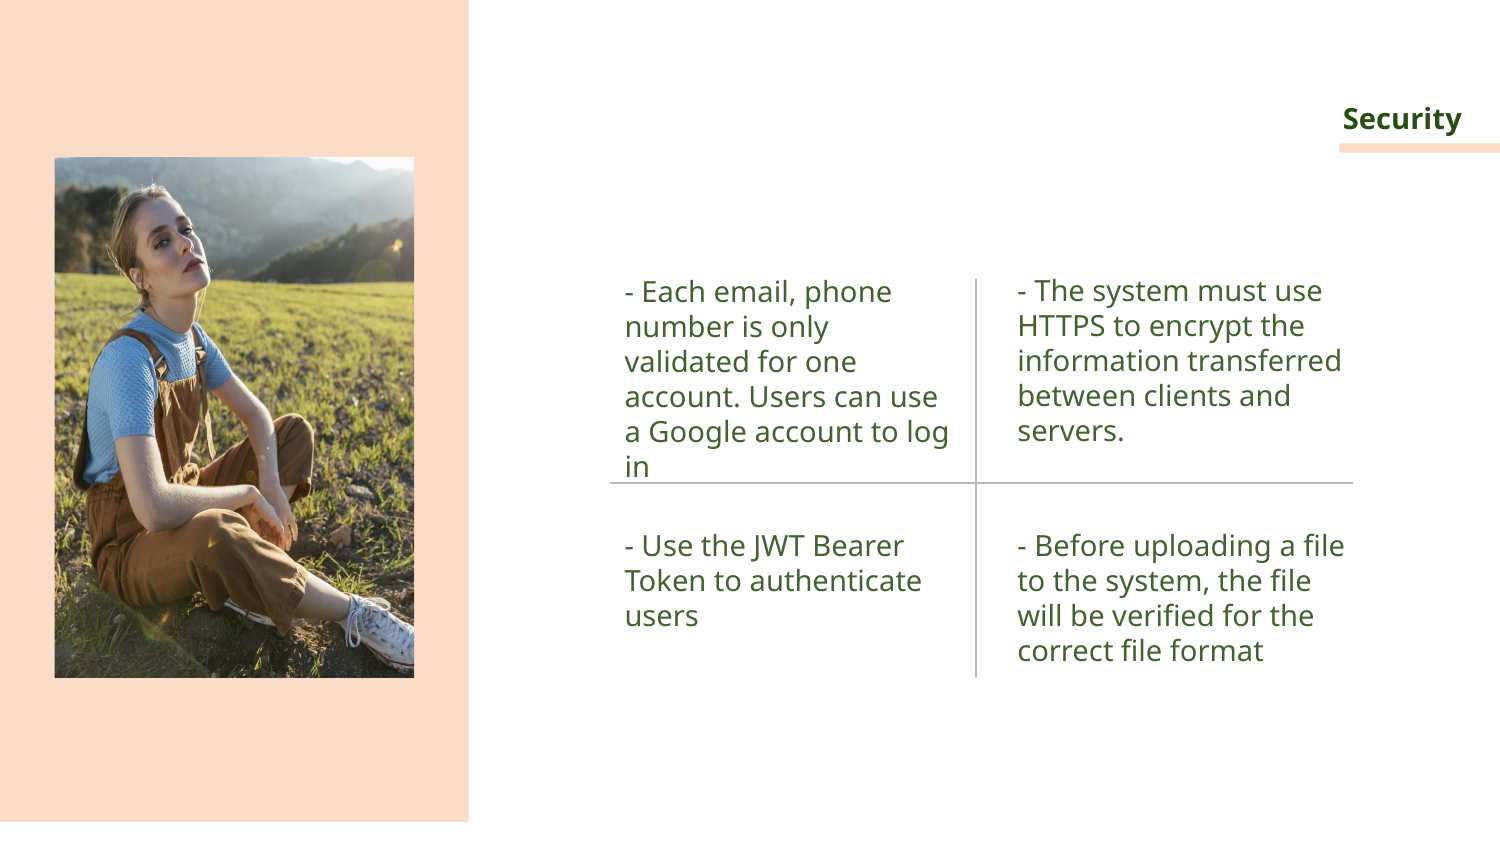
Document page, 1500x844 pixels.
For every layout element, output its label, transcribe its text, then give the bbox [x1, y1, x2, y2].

text_box - Each email, phone number is only validated for one account. Users can use a Google account to log in [609, 265, 977, 482]
text_box [1339, 143, 1500, 153]
text_box - Use the JWT Bearer Token to authenticate users [609, 520, 971, 640]
text_box - The system must use HTTPS to encrypt the information transferred between clients and servers. [1002, 264, 1369, 455]
picture [54, 157, 415, 679]
text_box - Before uploading a file to the system, the file will be verified for the correct file format [1002, 520, 1369, 675]
text_box [0, 0, 469, 822]
title Security [527, 85, 1478, 153]
